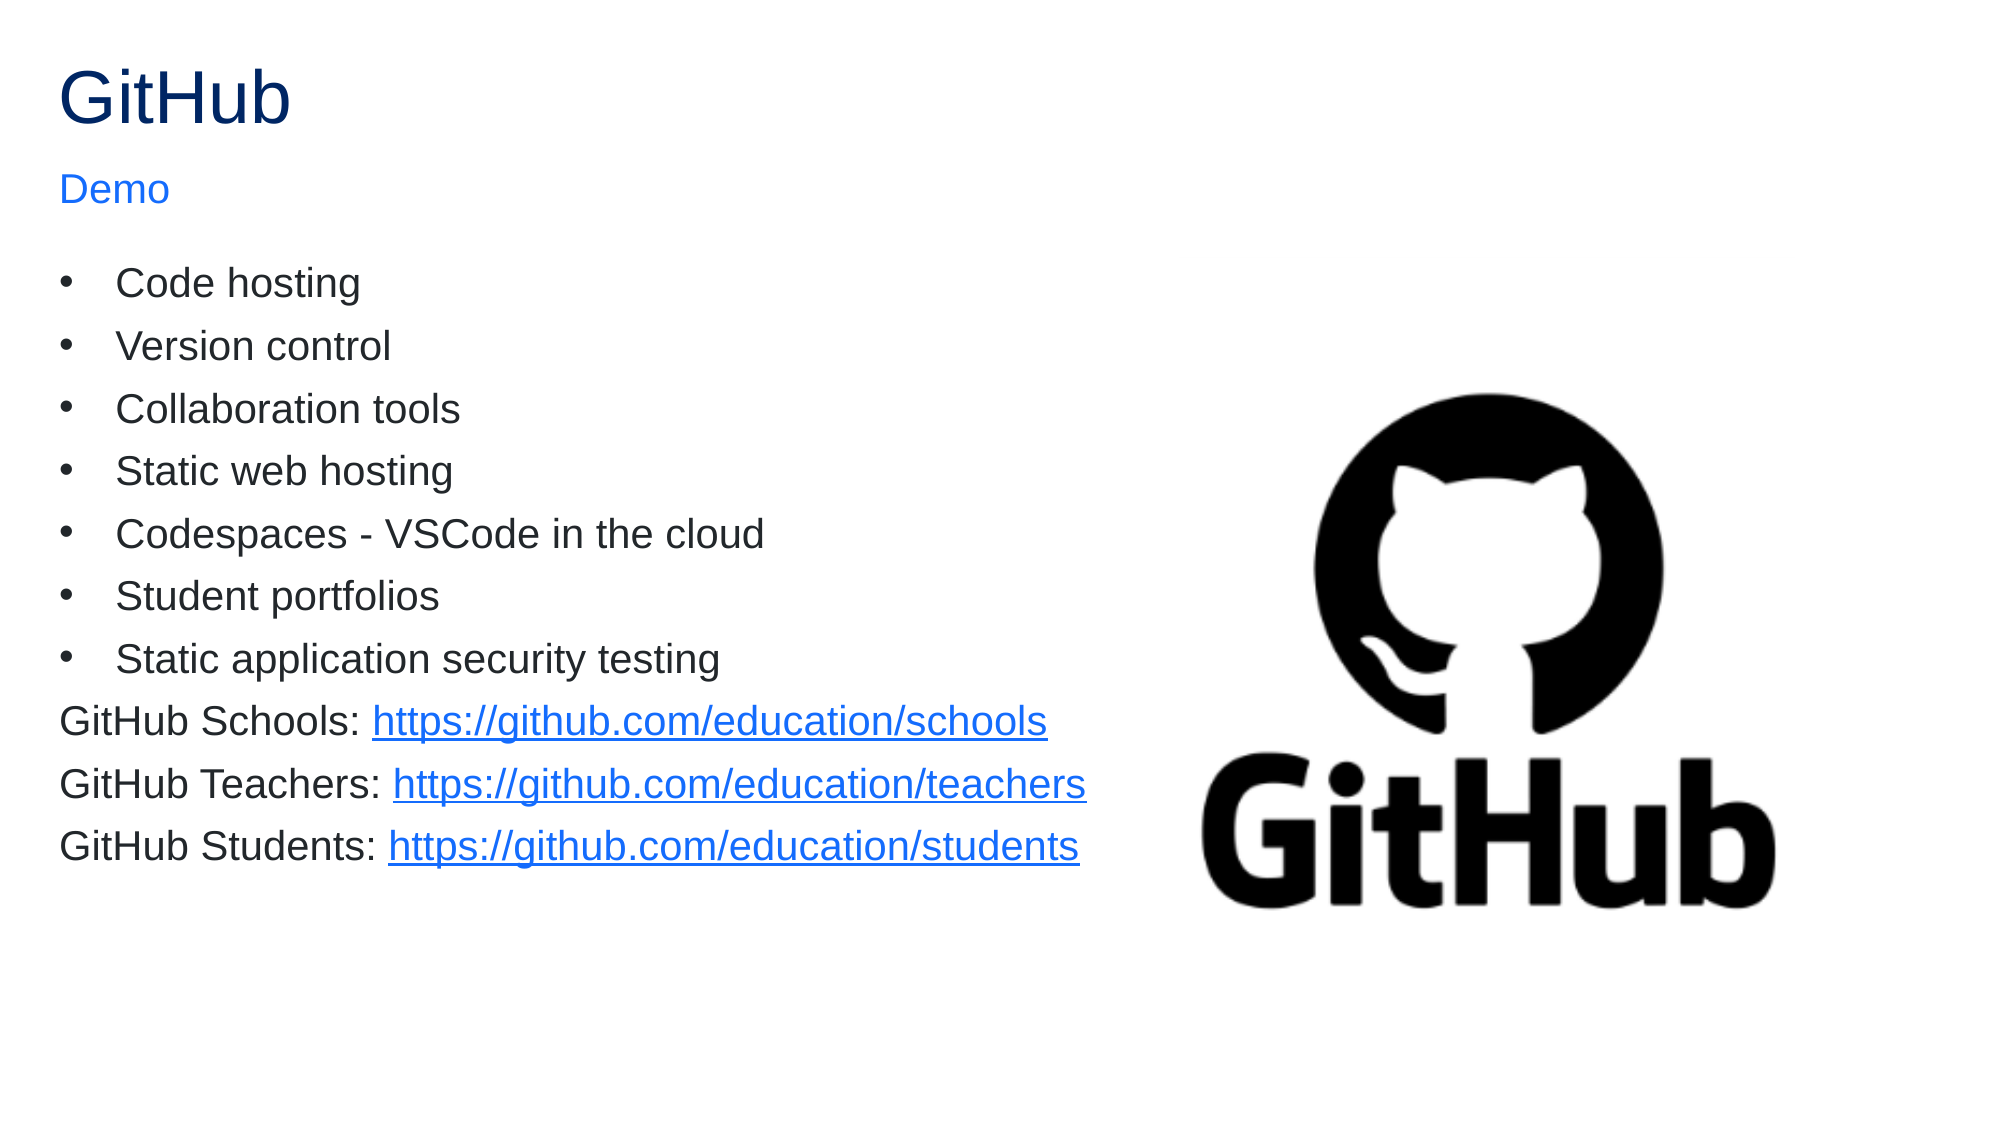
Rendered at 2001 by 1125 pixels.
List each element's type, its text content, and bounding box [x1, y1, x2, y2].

title GitHub [59, 59, 1943, 149]
list Demo [59, 161, 1943, 212]
picture [1179, 256, 1795, 1047]
list Code hosting Version control Collaboration tools Static web hosting Codespaces - VSCode in the cloud Student portfolios Static application security testing GitHub Schools: https://github.com/education/schools GitHub Teachers: https://github.com/education/teachers GitHub Students: https://github.com/education/students [59, 256, 1140, 1047]
